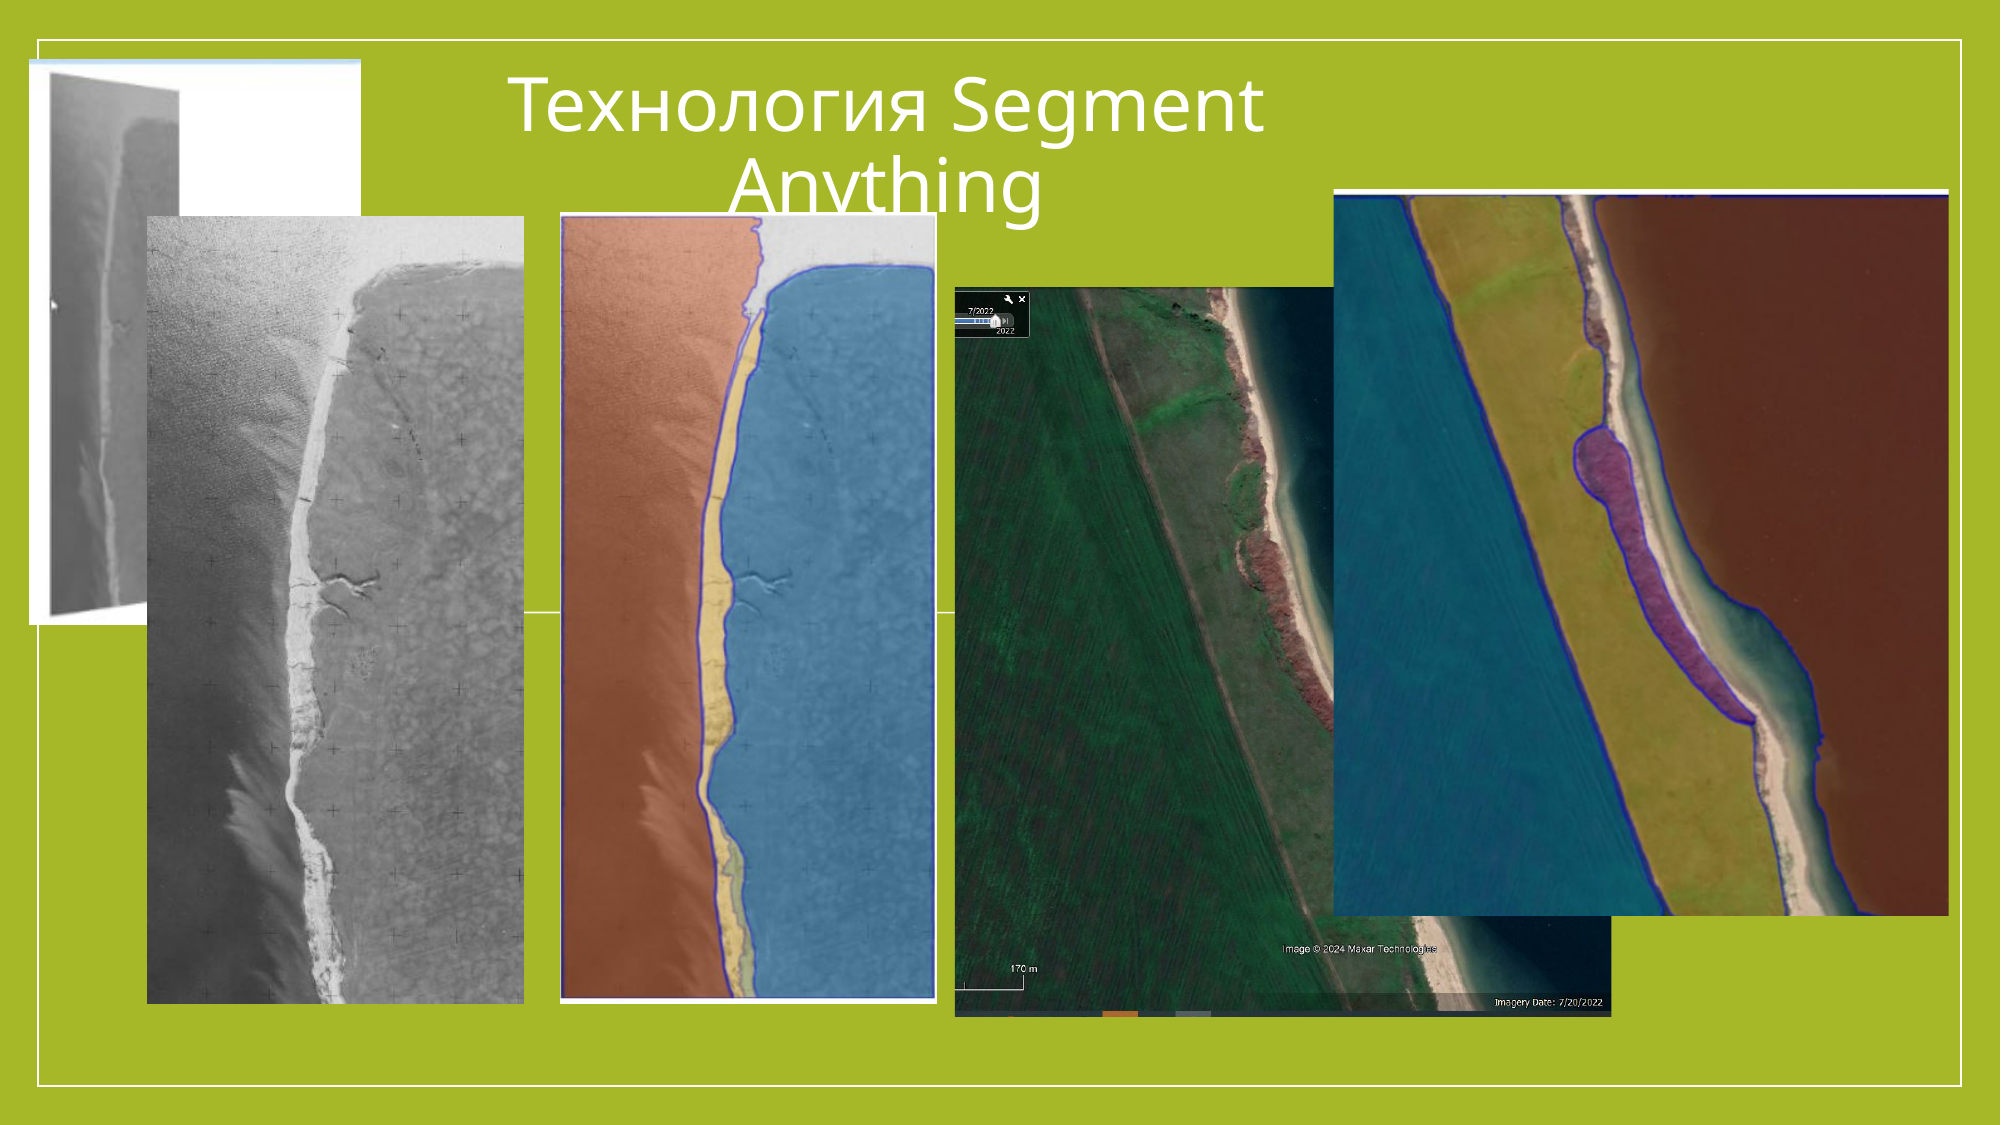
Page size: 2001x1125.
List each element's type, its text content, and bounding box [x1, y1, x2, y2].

picture [954, 188, 1949, 1017]
picture [560, 212, 937, 1004]
picture [29, 59, 524, 1004]
text_box Технология Segment Anything [383, 59, 1391, 288]
